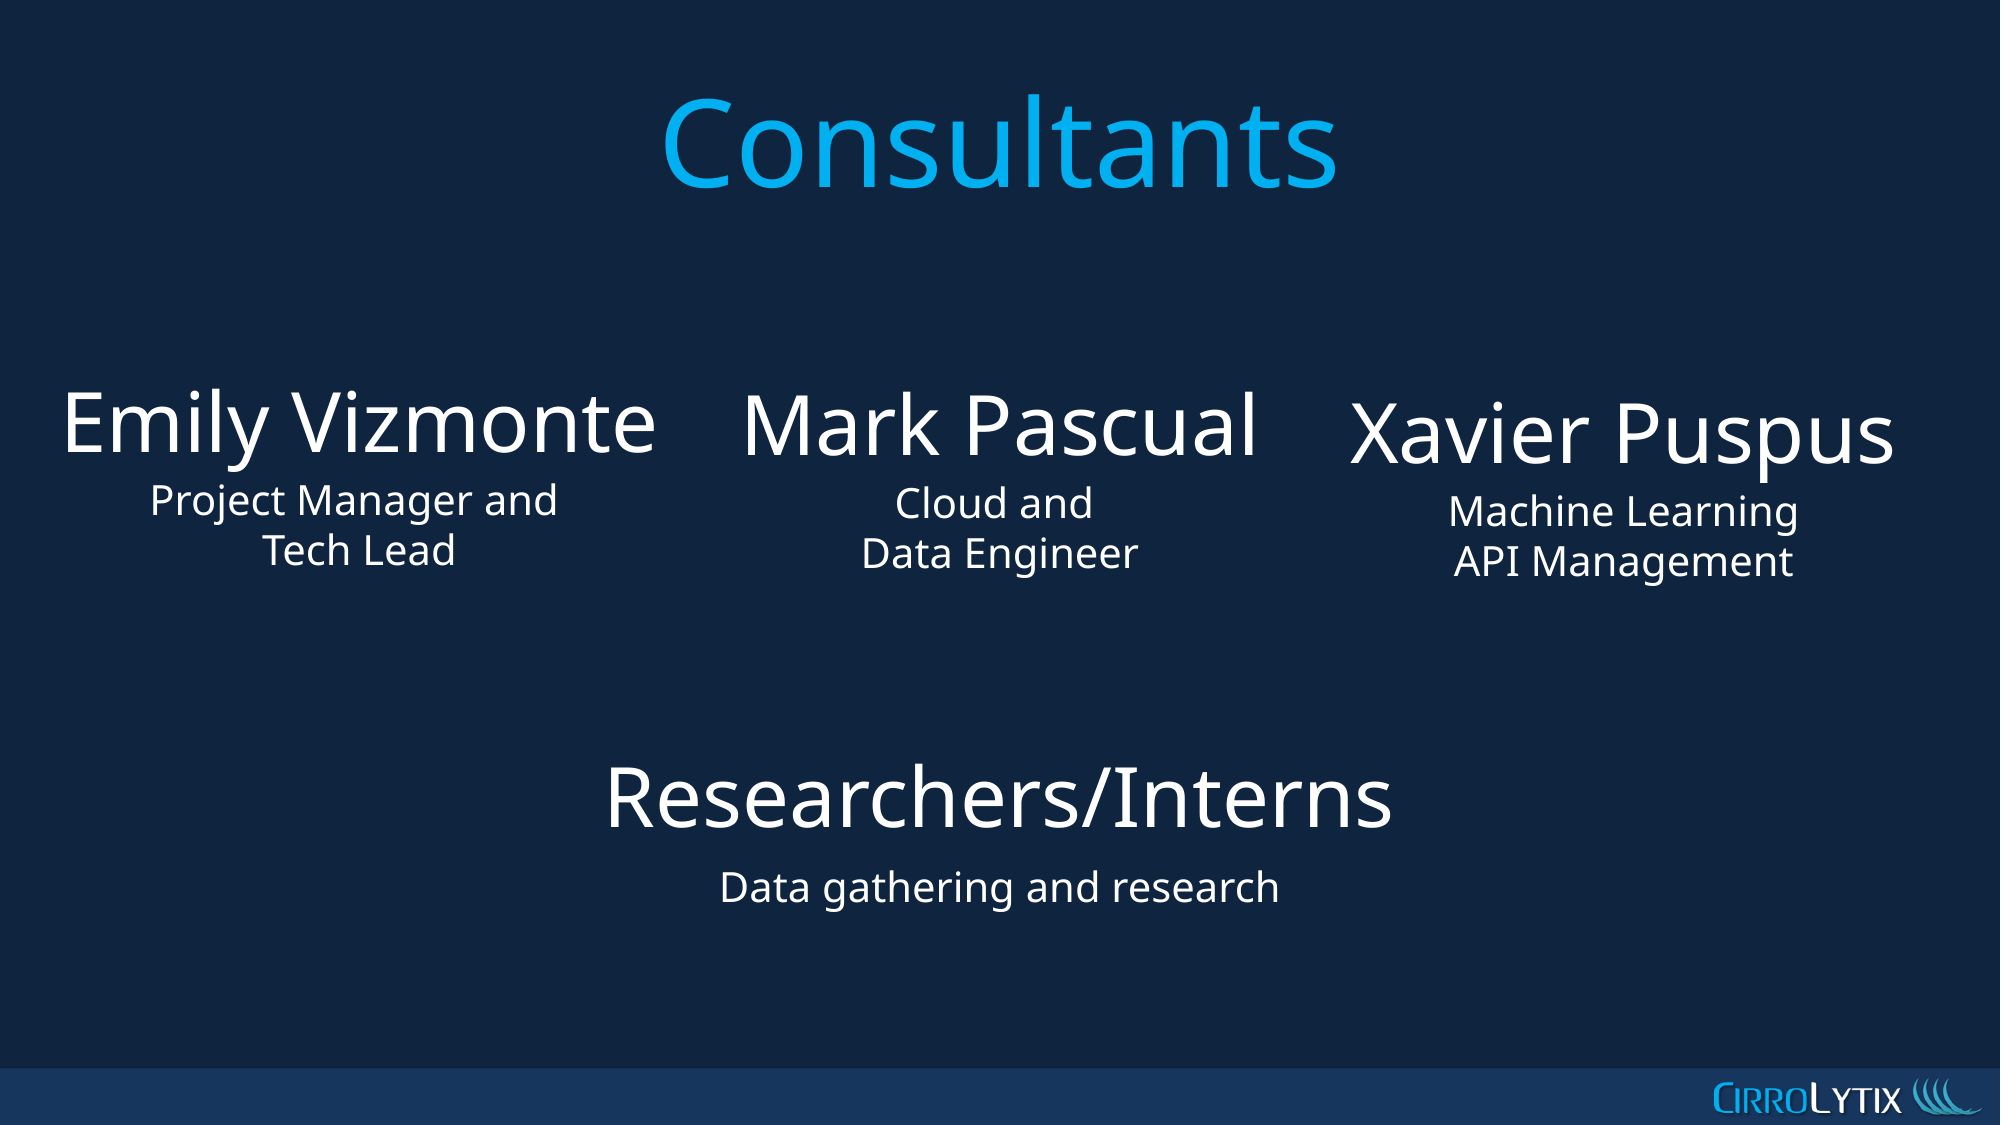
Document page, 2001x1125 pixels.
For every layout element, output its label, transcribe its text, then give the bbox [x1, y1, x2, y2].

text_box Emily Vizmonte [45, 361, 674, 477]
picture [1682, 1054, 1983, 1125]
text_box Mark Pascual [725, 364, 1275, 480]
text_box Xavier Puspus [1335, 372, 1912, 488]
text_box Machine Learning API Management [1432, 477, 1815, 593]
text_box Cloud and Data Engineer [845, 469, 1154, 585]
text_box Researchers/Interns [589, 737, 1411, 852]
text_box Data gathering and research [704, 853, 1296, 919]
text_box Project Manager and Tech Lead [134, 466, 585, 582]
title Consultants [99, 45, 1900, 233]
